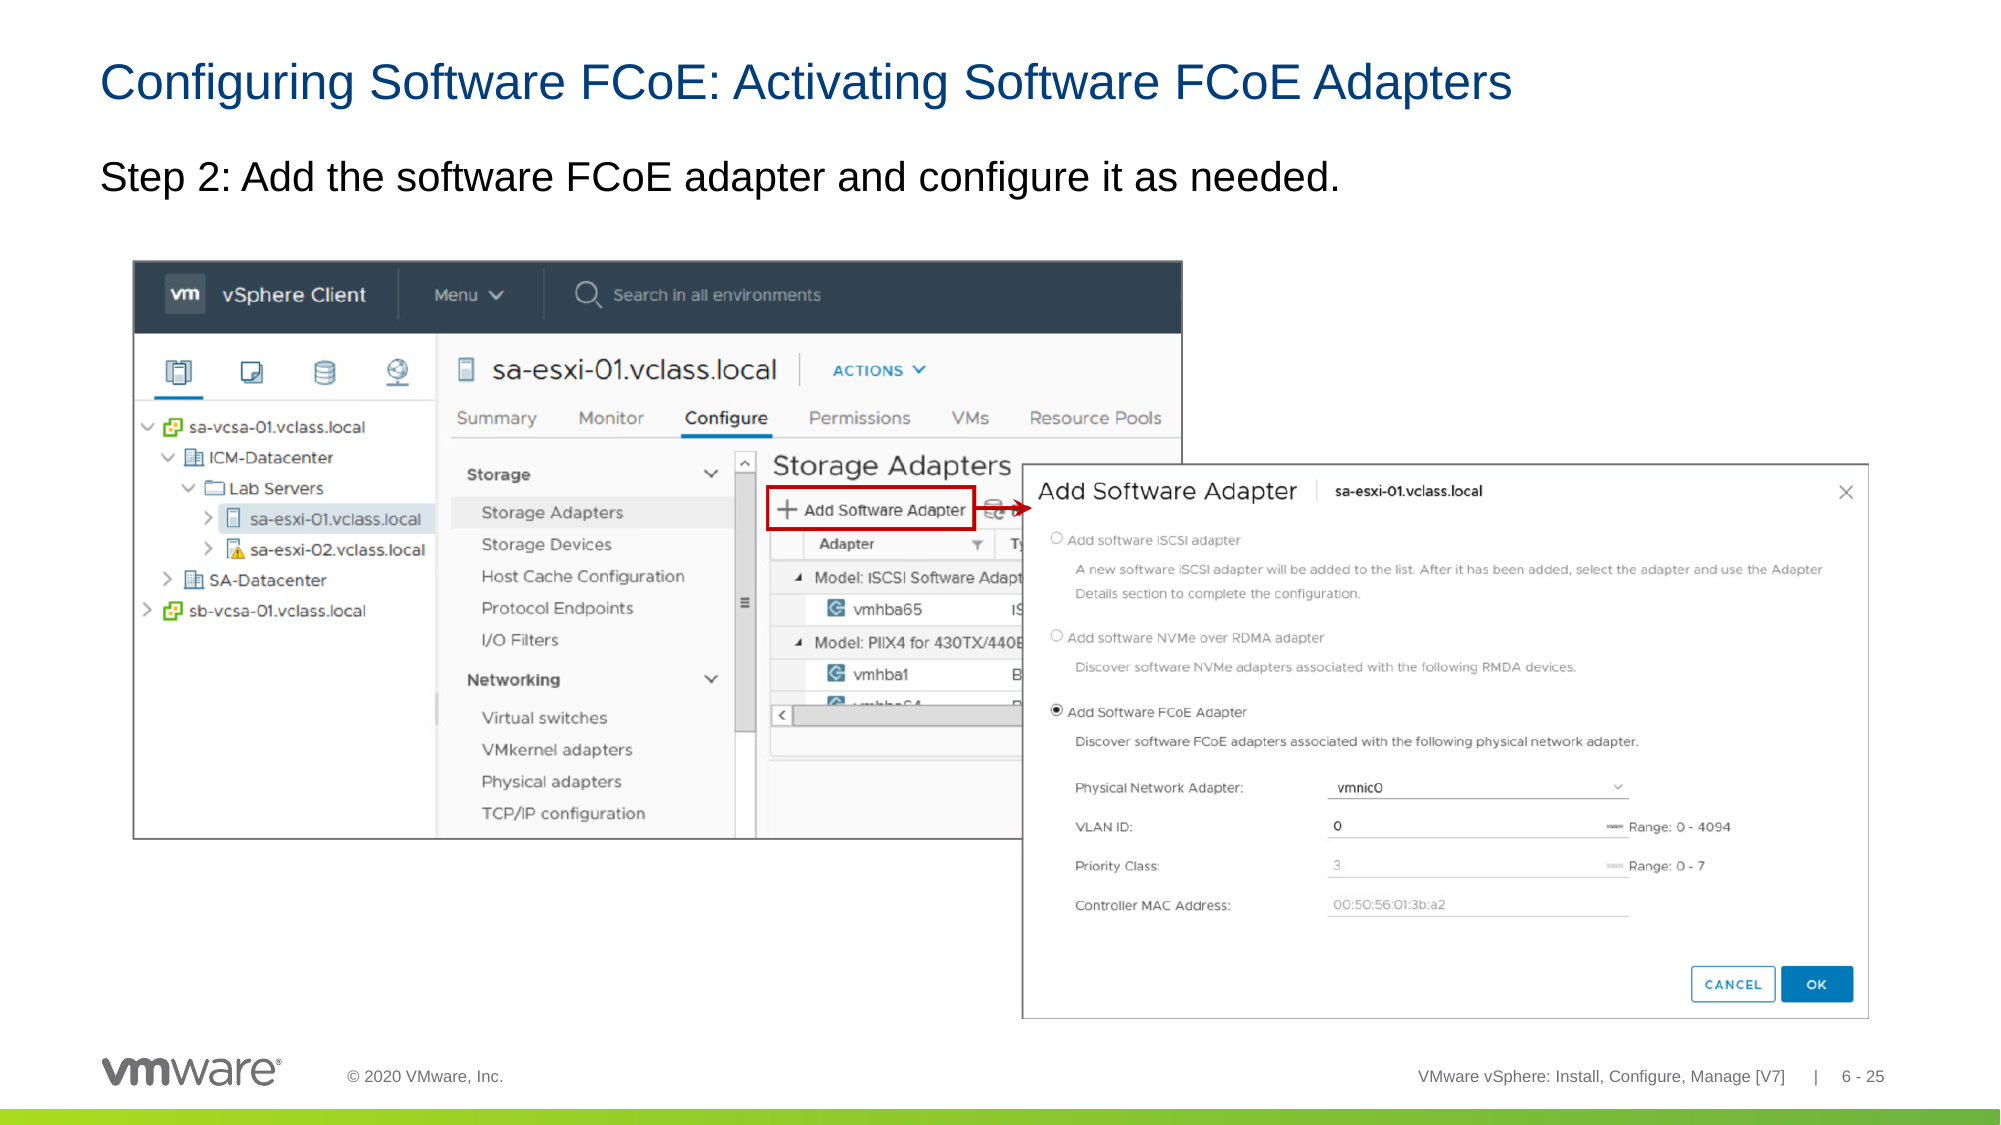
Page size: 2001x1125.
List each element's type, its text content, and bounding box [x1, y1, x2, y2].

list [130, 259, 1870, 1020]
footer VMware vSphere: Install, Configure, Manage [V7] | 6 - 25 [545, 1060, 1900, 1110]
title Configuring Software FCoE: Activating Software FCoE Adapters [99, 54, 1900, 113]
list Step 2: Add the software FCoE adapter and configure it as needed. [99, 149, 1900, 247]
